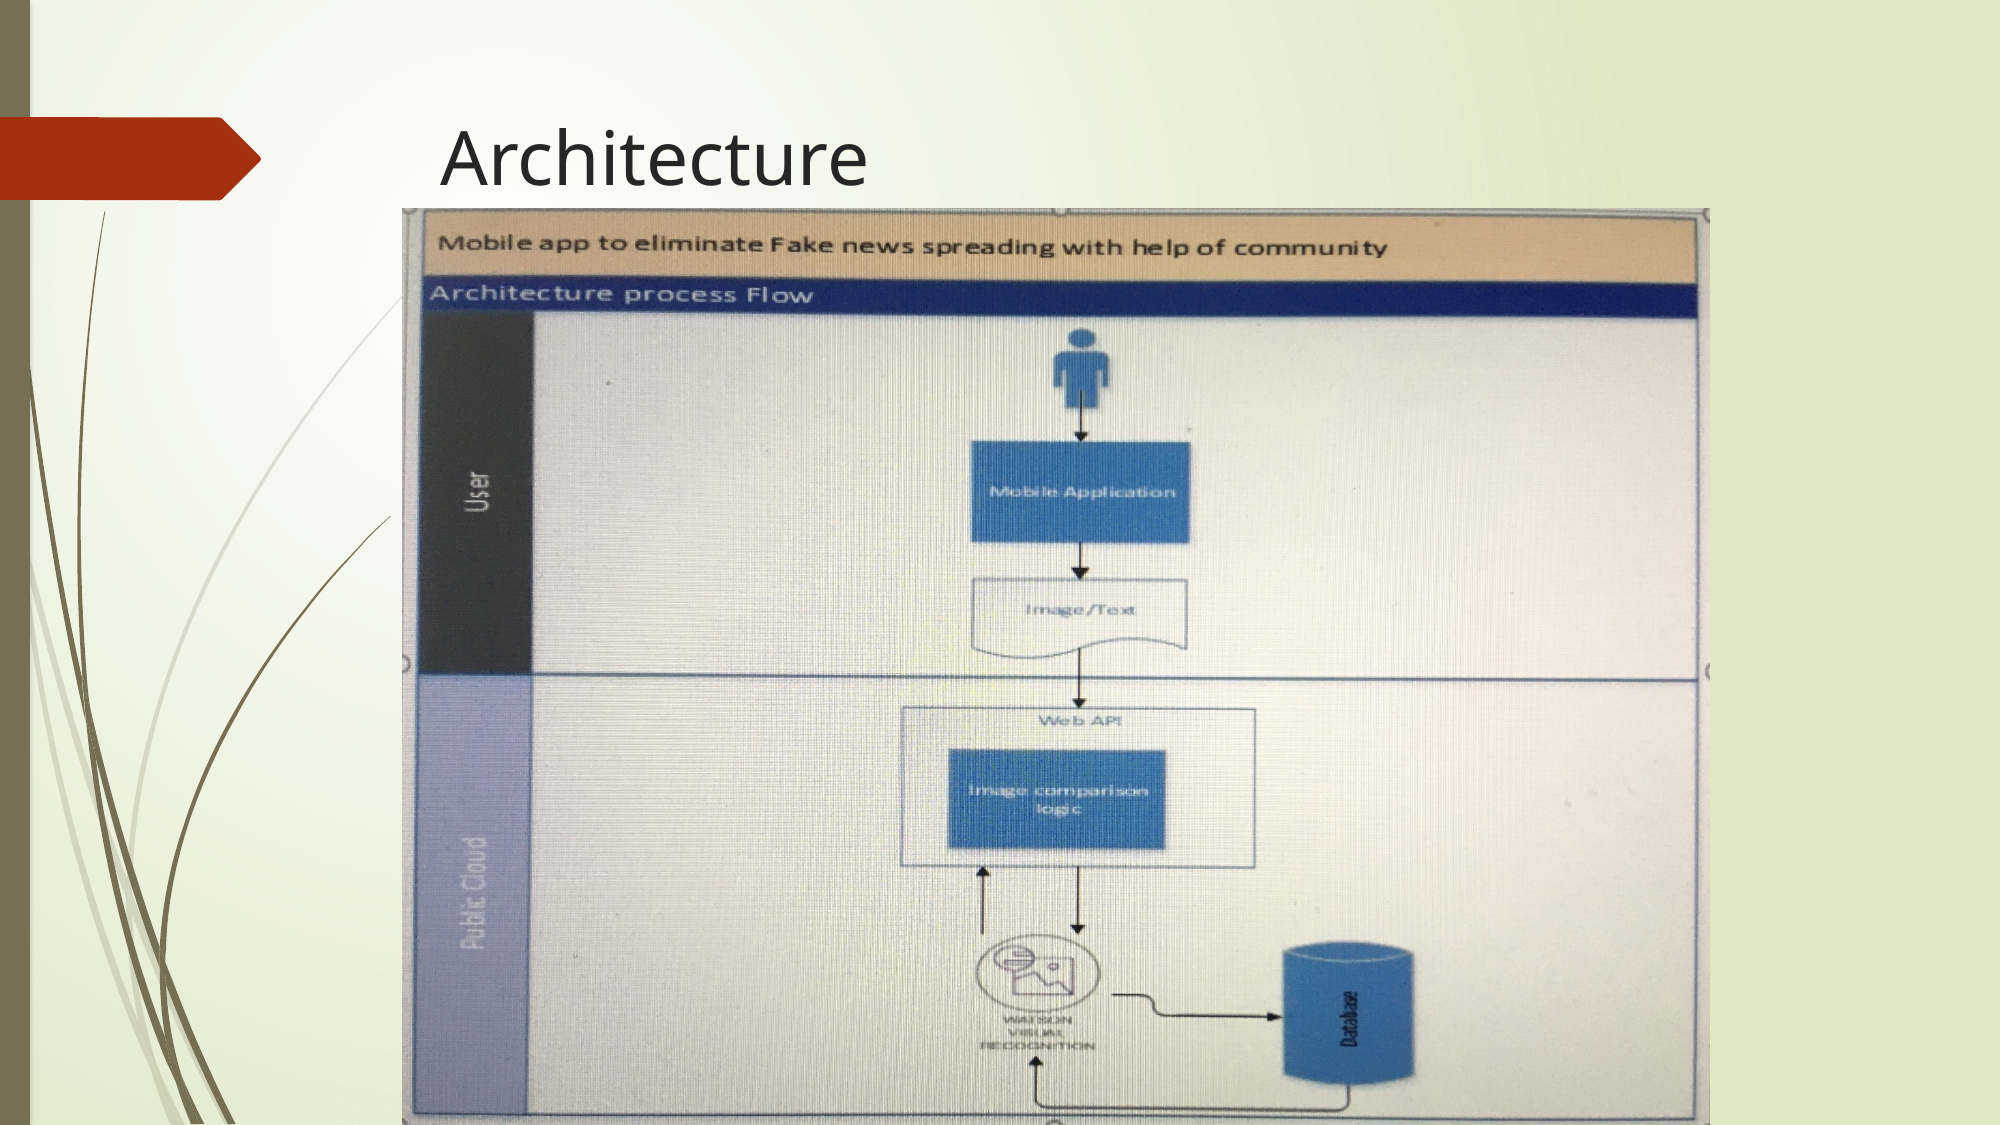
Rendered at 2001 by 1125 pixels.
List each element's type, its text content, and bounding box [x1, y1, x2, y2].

title Architecture [425, 102, 1888, 313]
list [401, 208, 1710, 1125]
